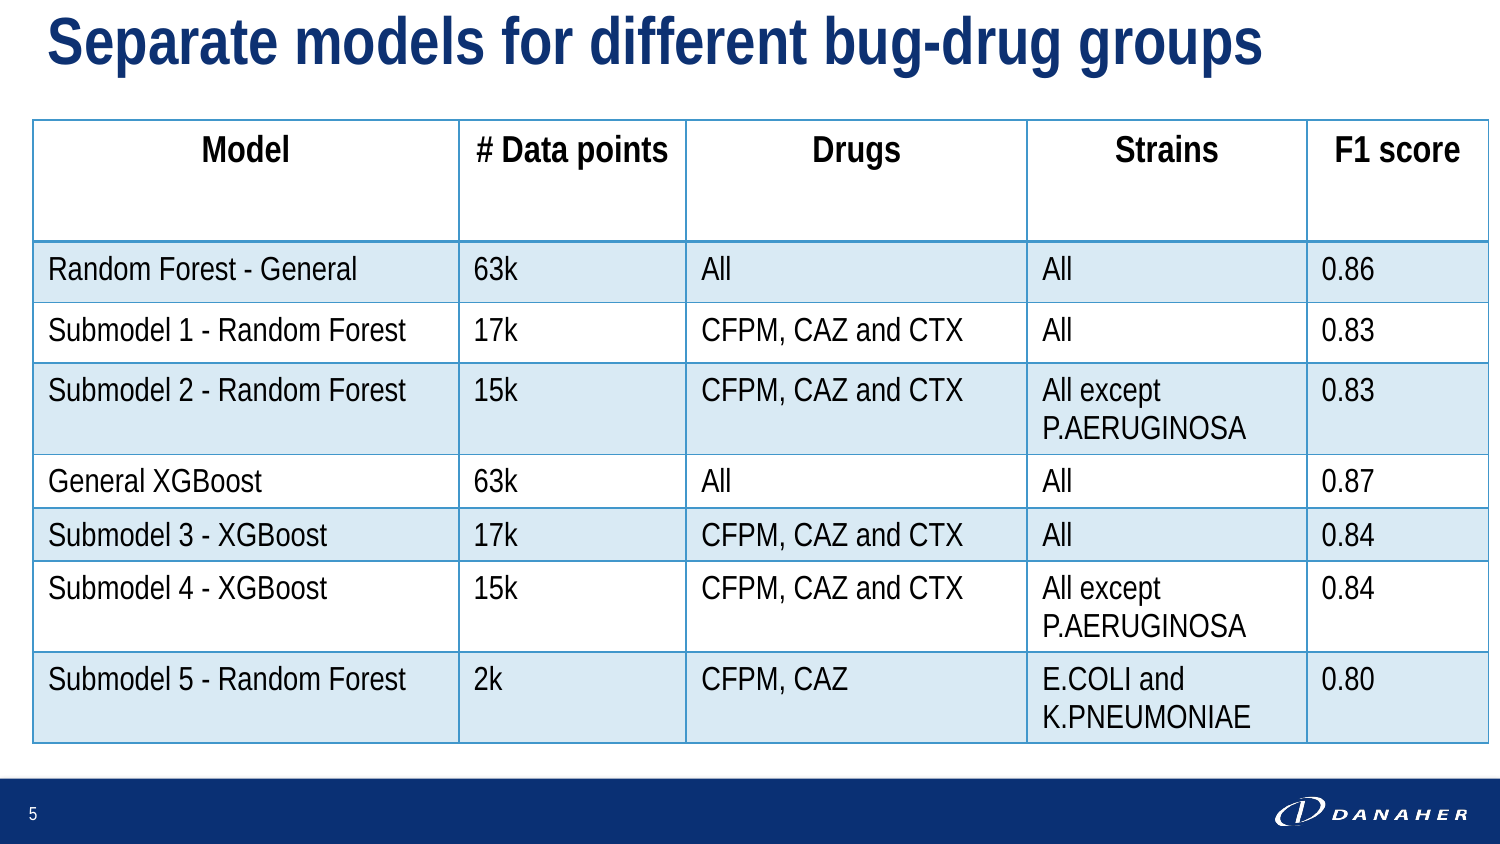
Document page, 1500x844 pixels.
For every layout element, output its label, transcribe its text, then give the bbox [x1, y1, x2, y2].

table_cell 0.86 [1308, 243, 1488, 302]
table_cell 15k [460, 364, 685, 454]
table_cell General XGBoost [34, 455, 458, 507]
table_cell All [1028, 509, 1306, 560]
table_cell All [1028, 455, 1306, 507]
table_header Model [34, 121, 458, 240]
table_cell CFPM, CAZ [687, 653, 1026, 742]
table_cell 17k [460, 509, 685, 560]
table_cell All [687, 455, 1026, 507]
table_cell 63k [460, 243, 685, 302]
table_cell CFPM, CAZ and CTX [687, 509, 1026, 560]
table_cell All [687, 243, 1026, 302]
slide_number 5 [0, 783, 66, 844]
table_cell 0.87 [1308, 455, 1488, 507]
table_cell CFPM, CAZ and CTX [687, 364, 1026, 454]
table_cell Submodel 1 - Random Forest [34, 303, 458, 362]
table_header # Data points [460, 121, 685, 240]
table_cell CFPM, CAZ and CTX [687, 303, 1026, 362]
table_header F1 score [1308, 121, 1488, 240]
table_cell All [1028, 243, 1306, 302]
table_header Drugs [687, 121, 1026, 240]
table_cell 0.83 [1308, 303, 1488, 362]
table_cell 0.84 [1308, 562, 1488, 651]
table_cell 15k [460, 562, 685, 651]
table_cell Random Forest - General [34, 243, 458, 302]
table_cell 0.84 [1308, 509, 1488, 560]
table_cell All [1028, 303, 1306, 362]
title Separate models for different bug-drug groups [33, 12, 1437, 119]
table_cell E.COLI and K.PNEUMONIAE [1028, 653, 1306, 742]
table_cell All except P.AERUGINOSA [1028, 364, 1306, 454]
table_cell CFPM, CAZ and CTX [687, 562, 1026, 651]
table_cell Submodel 4 - XGBoost [34, 562, 458, 651]
table_cell Submodel 2 - Random Forest [34, 364, 458, 454]
table_cell 2k [460, 653, 685, 742]
table_cell 17k [460, 303, 685, 362]
table_header Strains [1028, 121, 1306, 240]
table_cell 0.80 [1308, 653, 1488, 742]
table_cell All except P.AERUGINOSA [1028, 562, 1306, 651]
table_cell 63k [460, 455, 685, 507]
table_cell Submodel 3 - XGBoost [34, 509, 458, 560]
table_cell 0.83 [1308, 364, 1488, 454]
table_cell Submodel 5 - Random Forest [34, 653, 458, 742]
